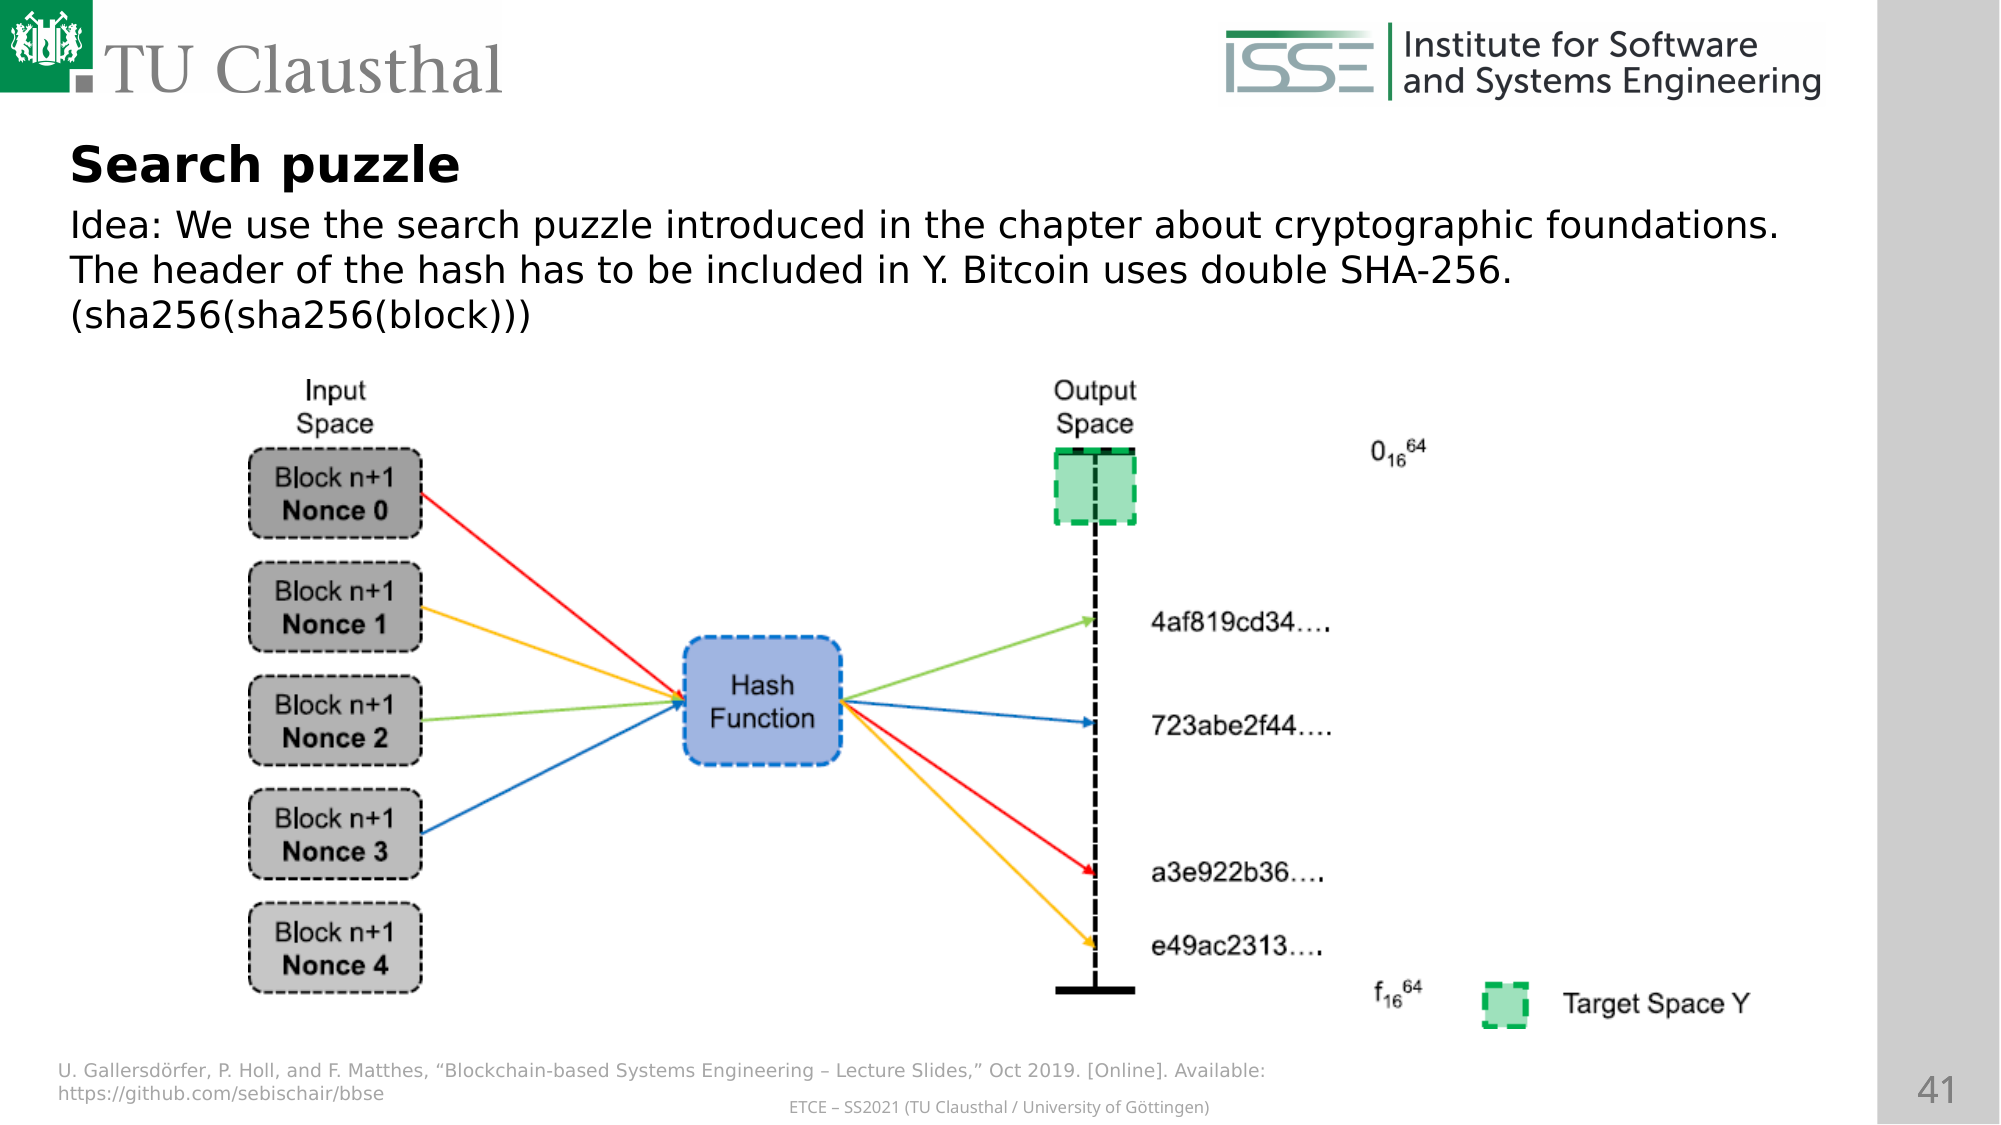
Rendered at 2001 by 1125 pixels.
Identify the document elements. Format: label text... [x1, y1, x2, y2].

text_box ETCE – SS2021 (TU Clausthal / University of Göttingen) [0, 1089, 2000, 1125]
picture [0, 0, 502, 93]
picture [248, 378, 1751, 1029]
text_box U. Gallersdörfer, P. Holl, and F. Matthes, “Blockchain-based Systems Engineering – Lecture Slides,” Oct 2019. [Online]. Available: https://github.com/sebischair/bbse [43, 1051, 1521, 1112]
text_box Search puzzle [54, 125, 1819, 208]
text_box Idea: We use the search puzzle introduced in the chapter about cryptographic foundations. The header of the hash has to be included in Y. Bitcoin uses double SHA-256. (sha256(sha256(block))) [54, 208, 1819, 330]
picture [1218, 22, 1826, 107]
